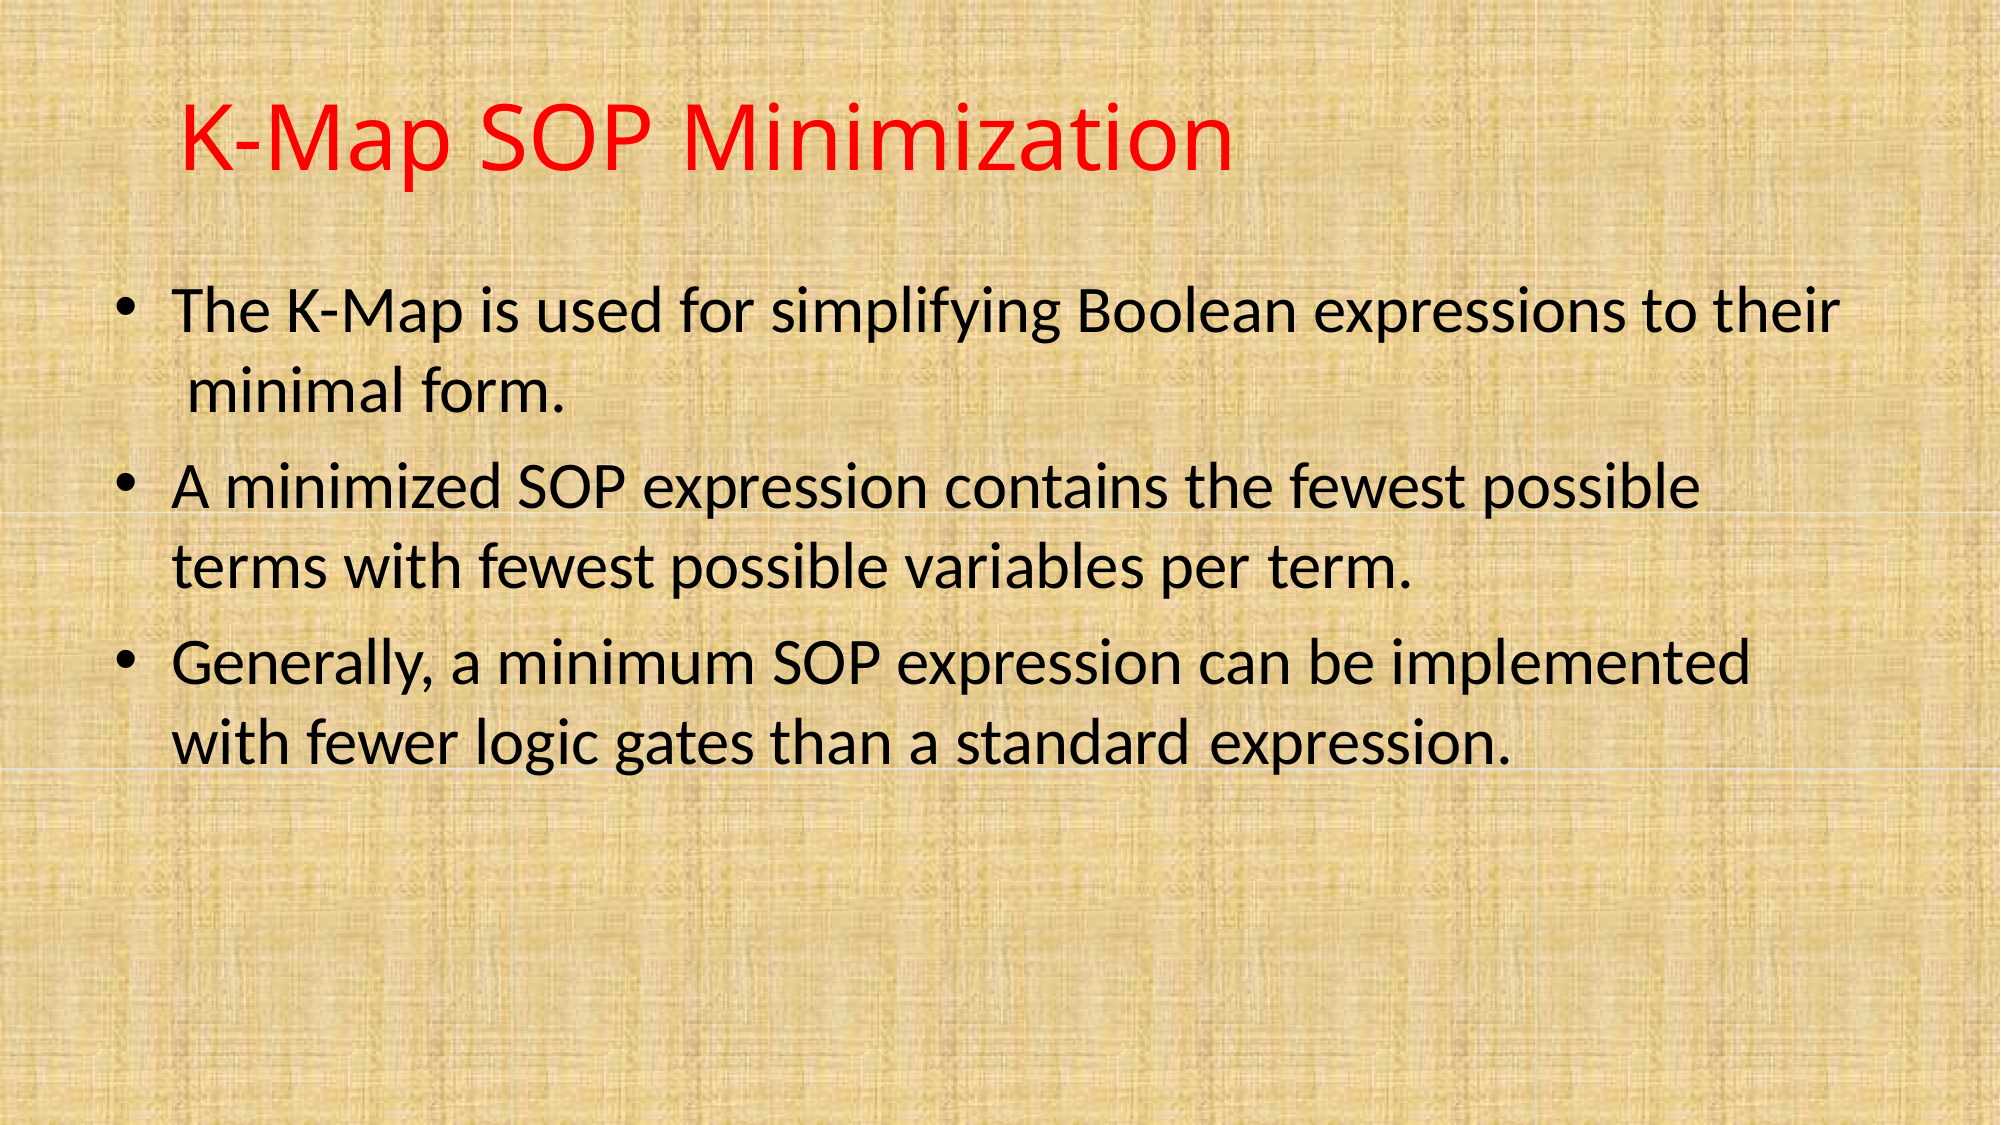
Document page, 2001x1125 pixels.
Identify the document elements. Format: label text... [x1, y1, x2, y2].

text_box [0, 0, 2000, 1125]
text_box The K-Map is used for simplifying Boolean expressions to their minimal form. A minimized SOP expression contains the fewest possible terms with fewest possible variables per term. Generally, a minimum SOP expression can be implemented with fewer logic gates than a standard expression. [112, 263, 1855, 778]
title K-Map SOP Minimization [174, 37, 1466, 228]
